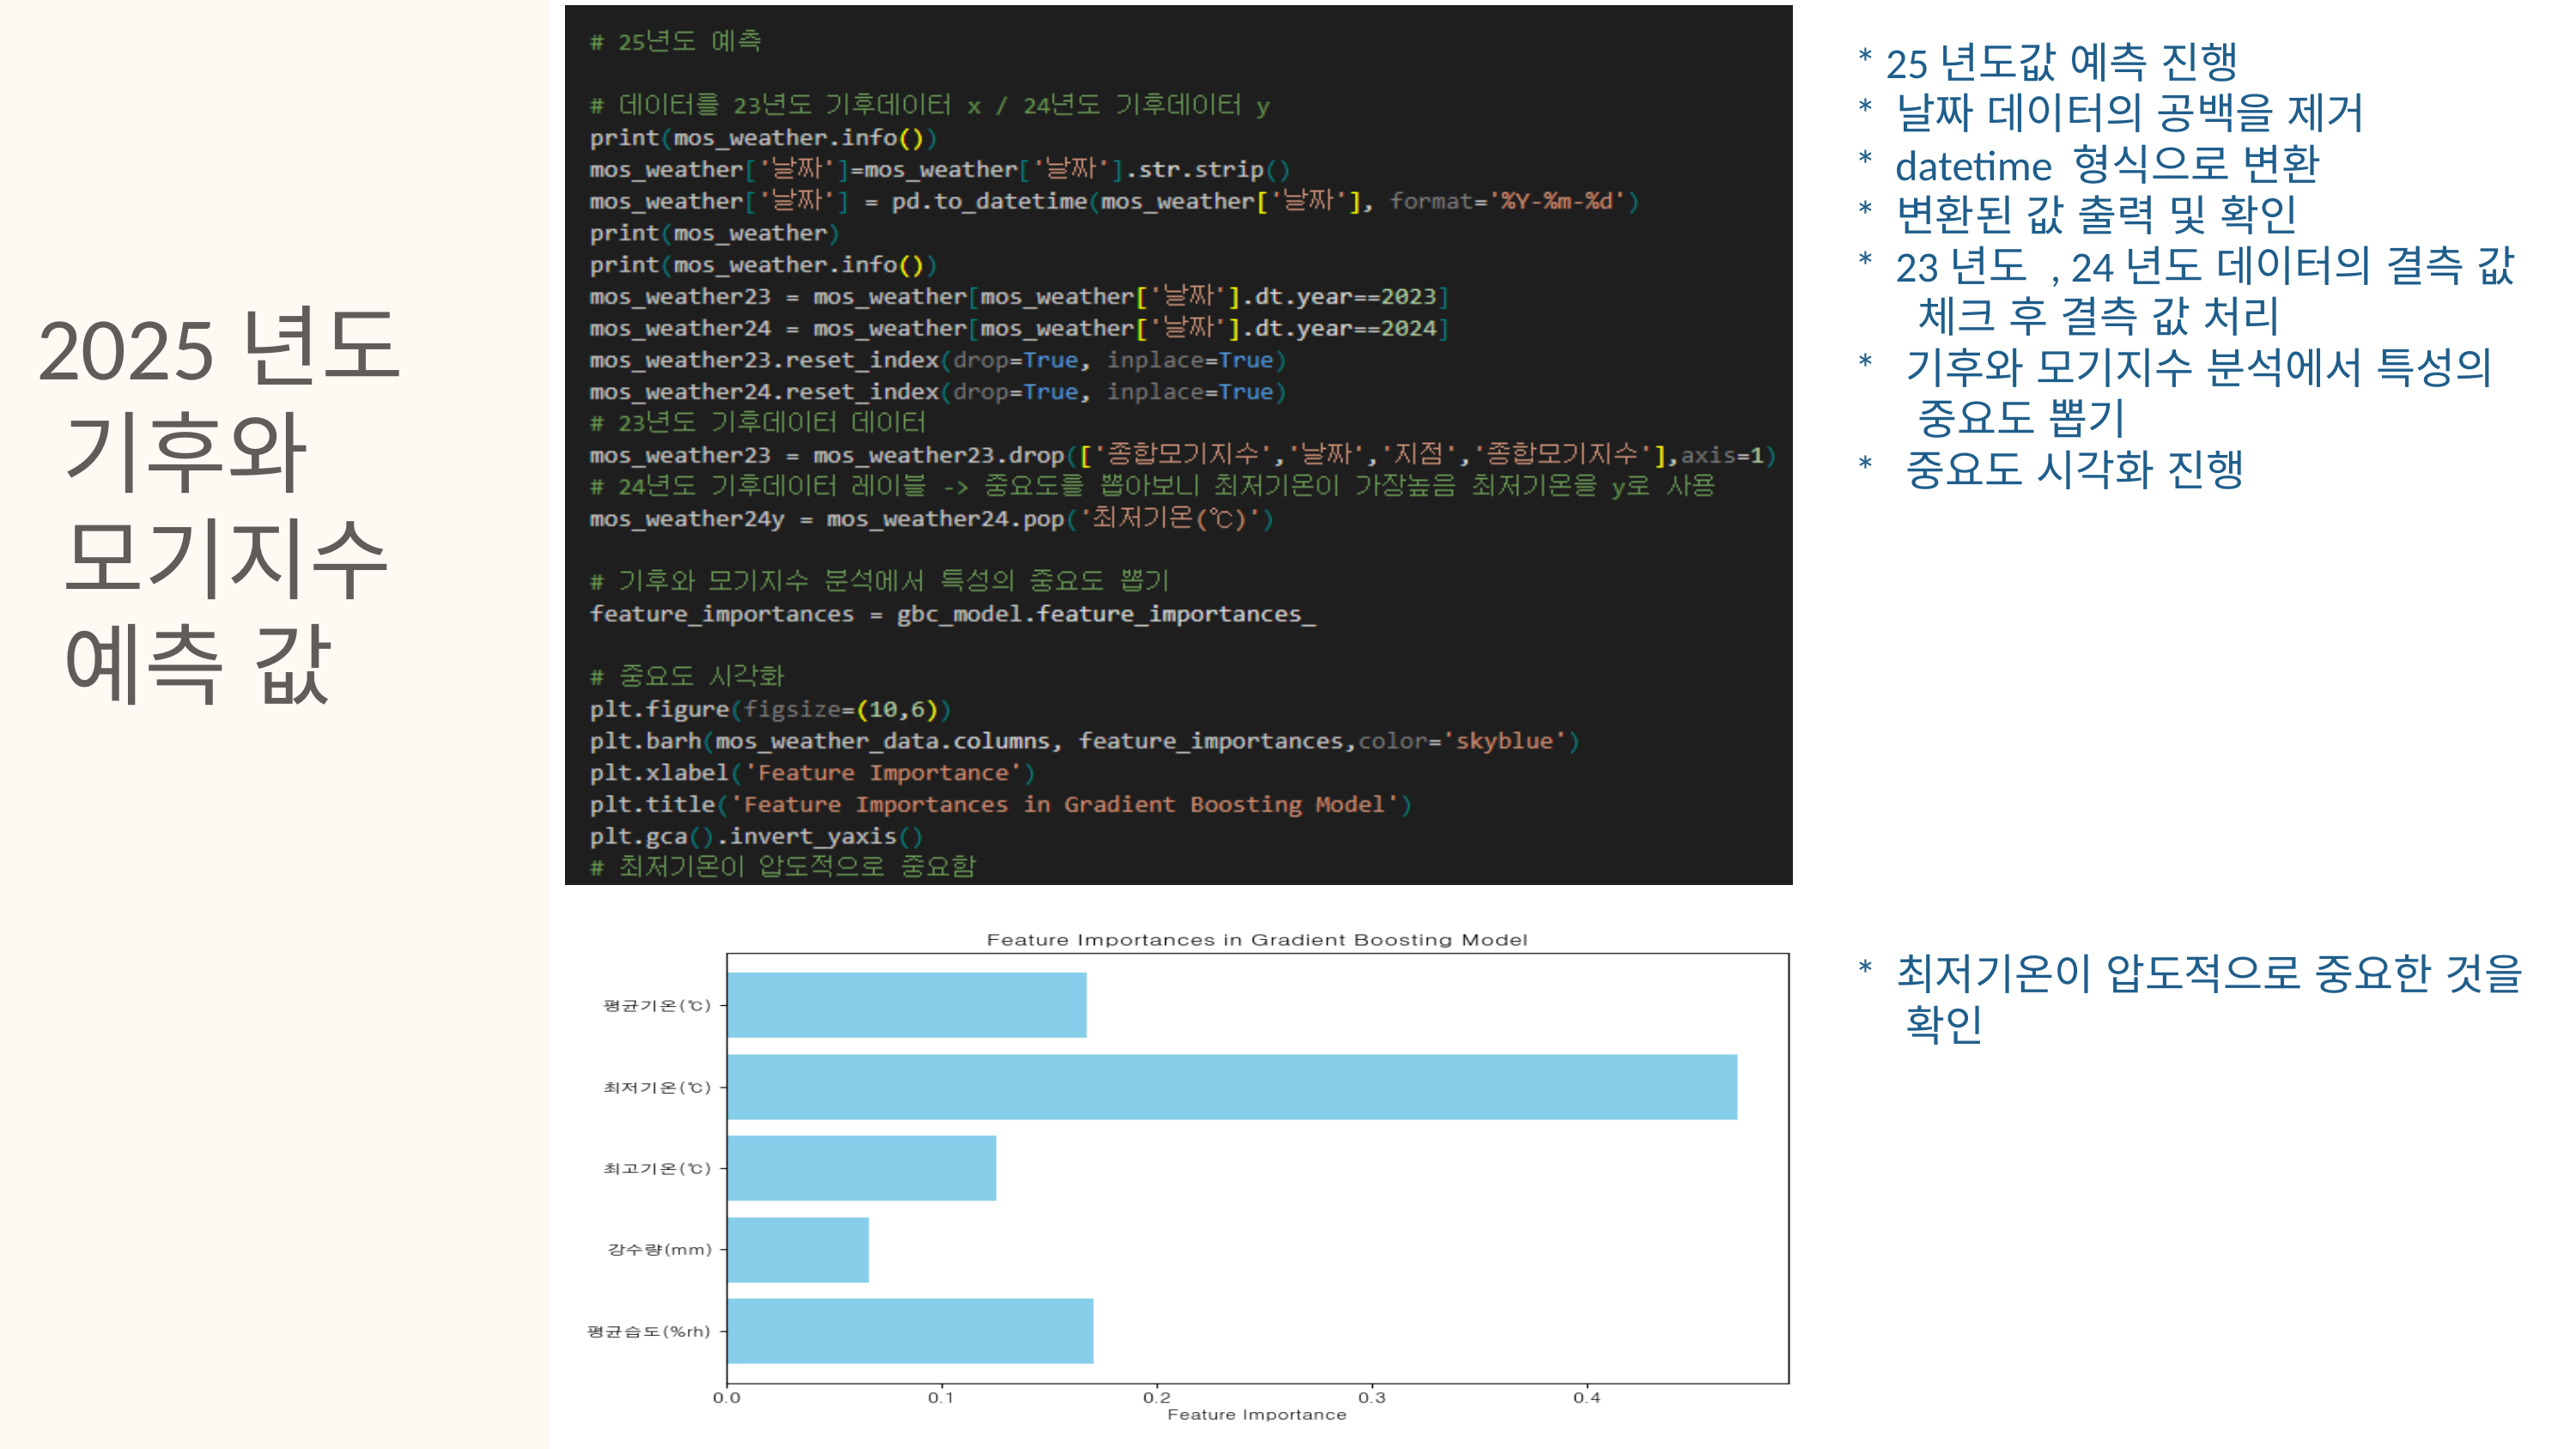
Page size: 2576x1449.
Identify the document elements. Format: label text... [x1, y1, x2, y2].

picture [0, 0, 550, 1449]
text_box * 최저기온이 압도적으로 중요한 것을 확인 [1917, 949, 2576, 1358]
picture [565, 4, 1911, 1444]
text_box * 25년도값 예측 진행 * 날짜 데이터의 공백을 제거 * datetime 형식으로 변환 * 변환된 값 출력 및 확인 * 23년도 , 24년도 데이터의 결측 값 체크 후 결측 값 처리 * 기후와 모기지수 분석에서 특성의 중요도 뽑기 * 중요도 시각화 진행 [1835, 37, 2576, 853]
